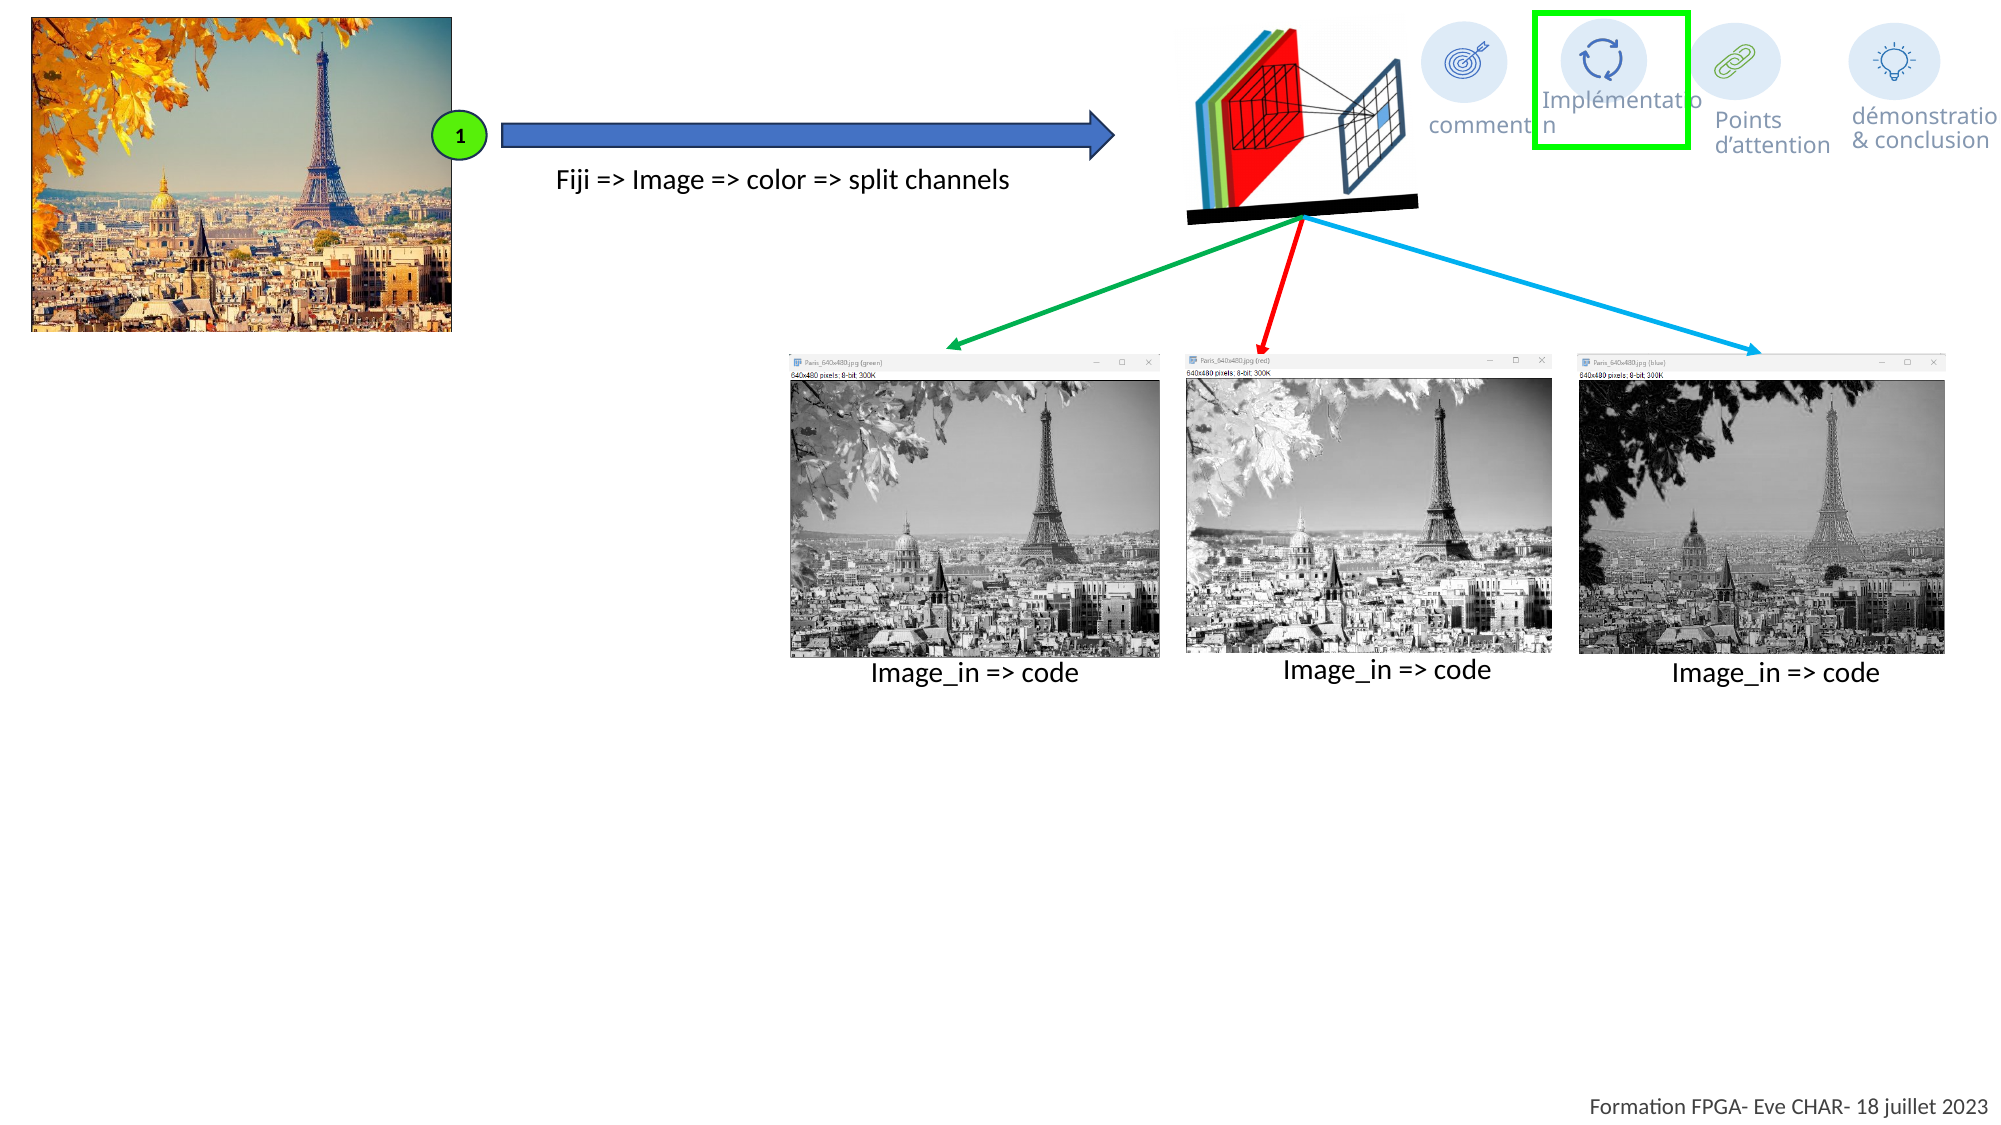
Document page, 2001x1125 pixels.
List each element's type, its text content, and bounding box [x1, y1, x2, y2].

picture [789, 354, 1160, 658]
footer Formation FPGA- Eve CHAR- 18 juillet 2023 [1454, 1075, 2000, 1125]
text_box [1300, 13, 2000, 176]
picture [1577, 353, 1946, 654]
text_box Image_in => code [1657, 645, 1951, 696]
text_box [946, 216, 1303, 349]
text_box [501, 109, 1116, 152]
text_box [1303, 216, 1762, 354]
text_box 1 [452, 109, 488, 161]
text_box Image_in => code [1268, 642, 1562, 693]
picture [1185, 354, 1552, 653]
picture [1173, 20, 1419, 216]
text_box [1258, 349, 1303, 354]
text_box Fiji => Image => color => split channels [541, 152, 1135, 203]
picture [31, 17, 452, 332]
text_box Image_in => code [856, 658, 1149, 696]
